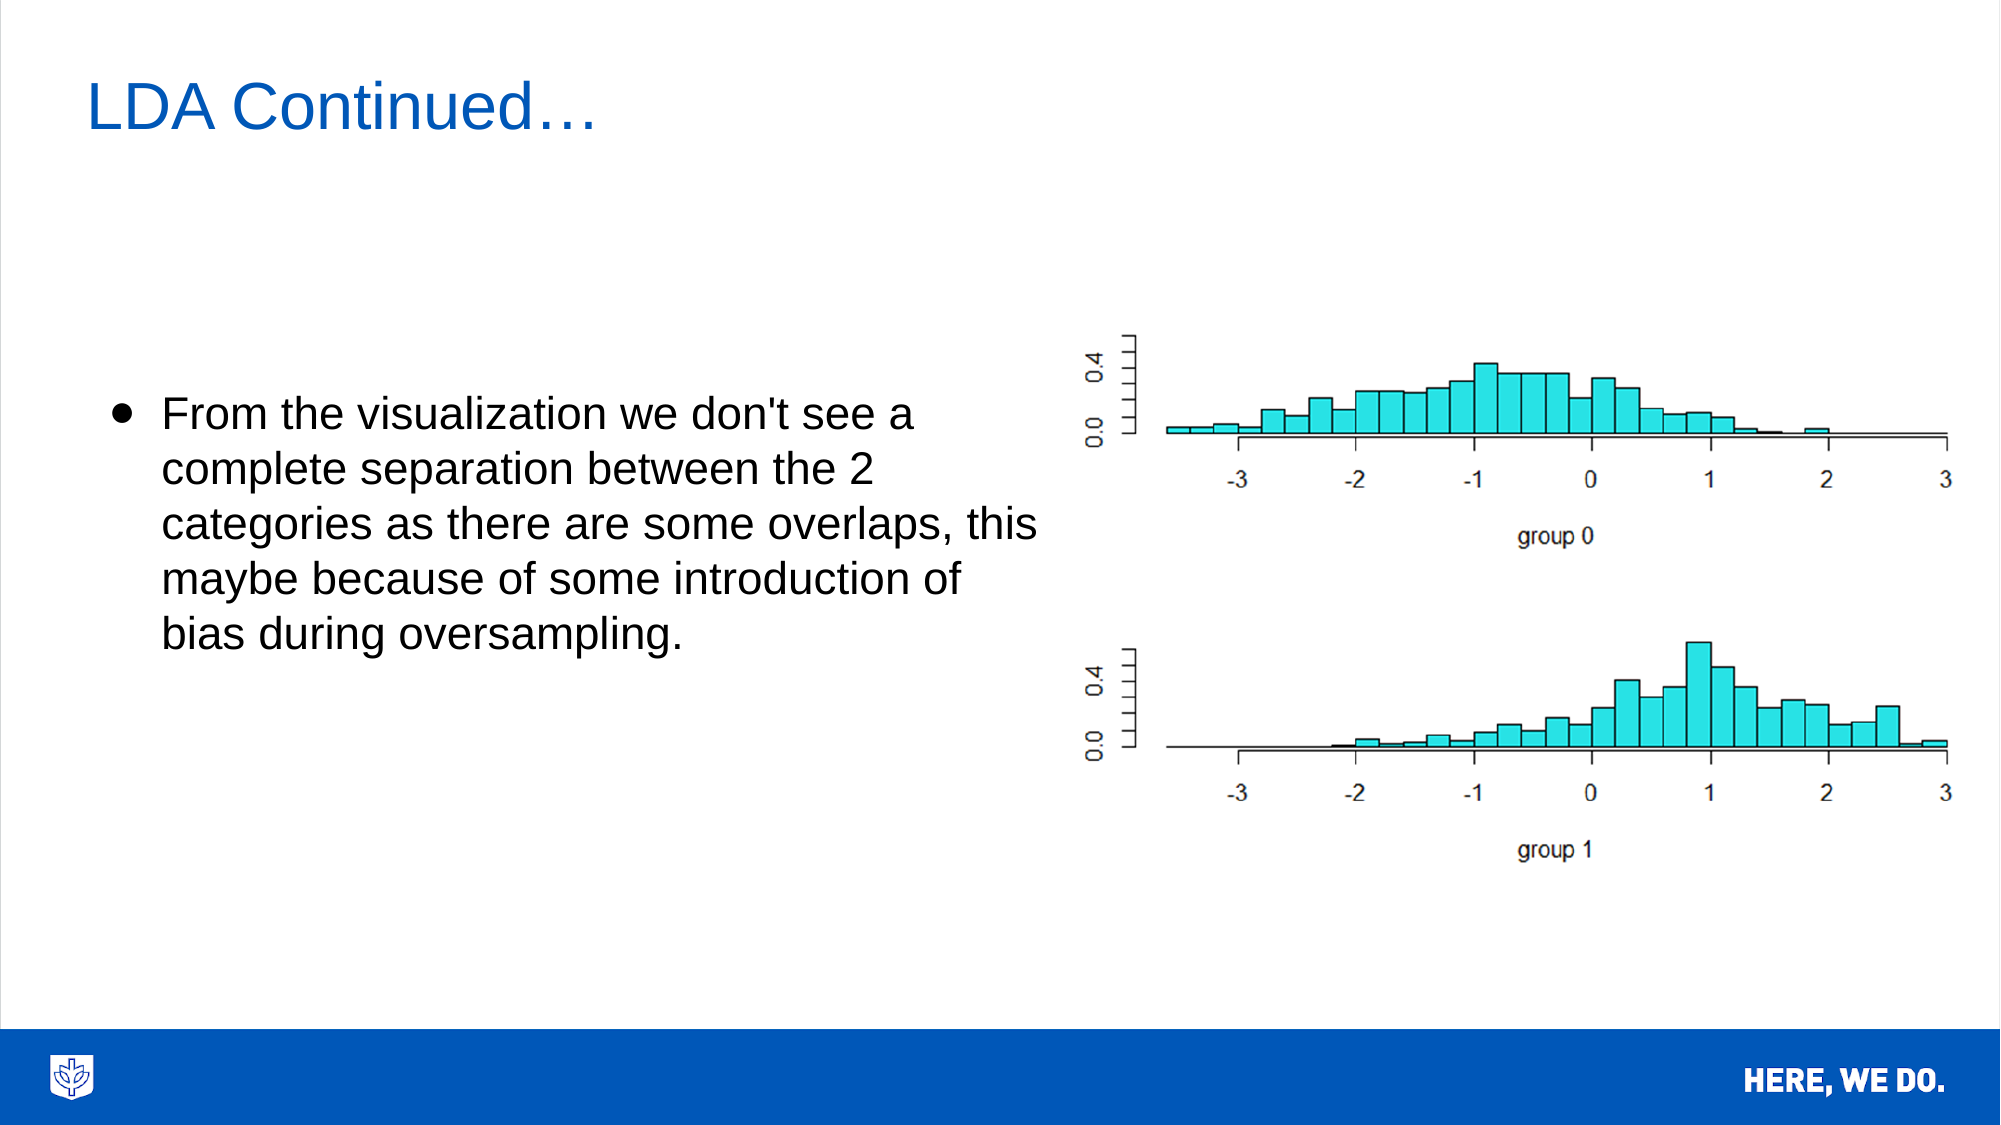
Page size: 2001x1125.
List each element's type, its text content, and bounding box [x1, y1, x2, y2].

text_box From the visualization we don't see a complete separation between the 2 categories as there are some overlaps, this maybe because of some introduction of bias during oversampling. [71, 368, 1059, 674]
picture [0, 0, 2000, 1125]
title LDA Continued… [71, 64, 1813, 166]
